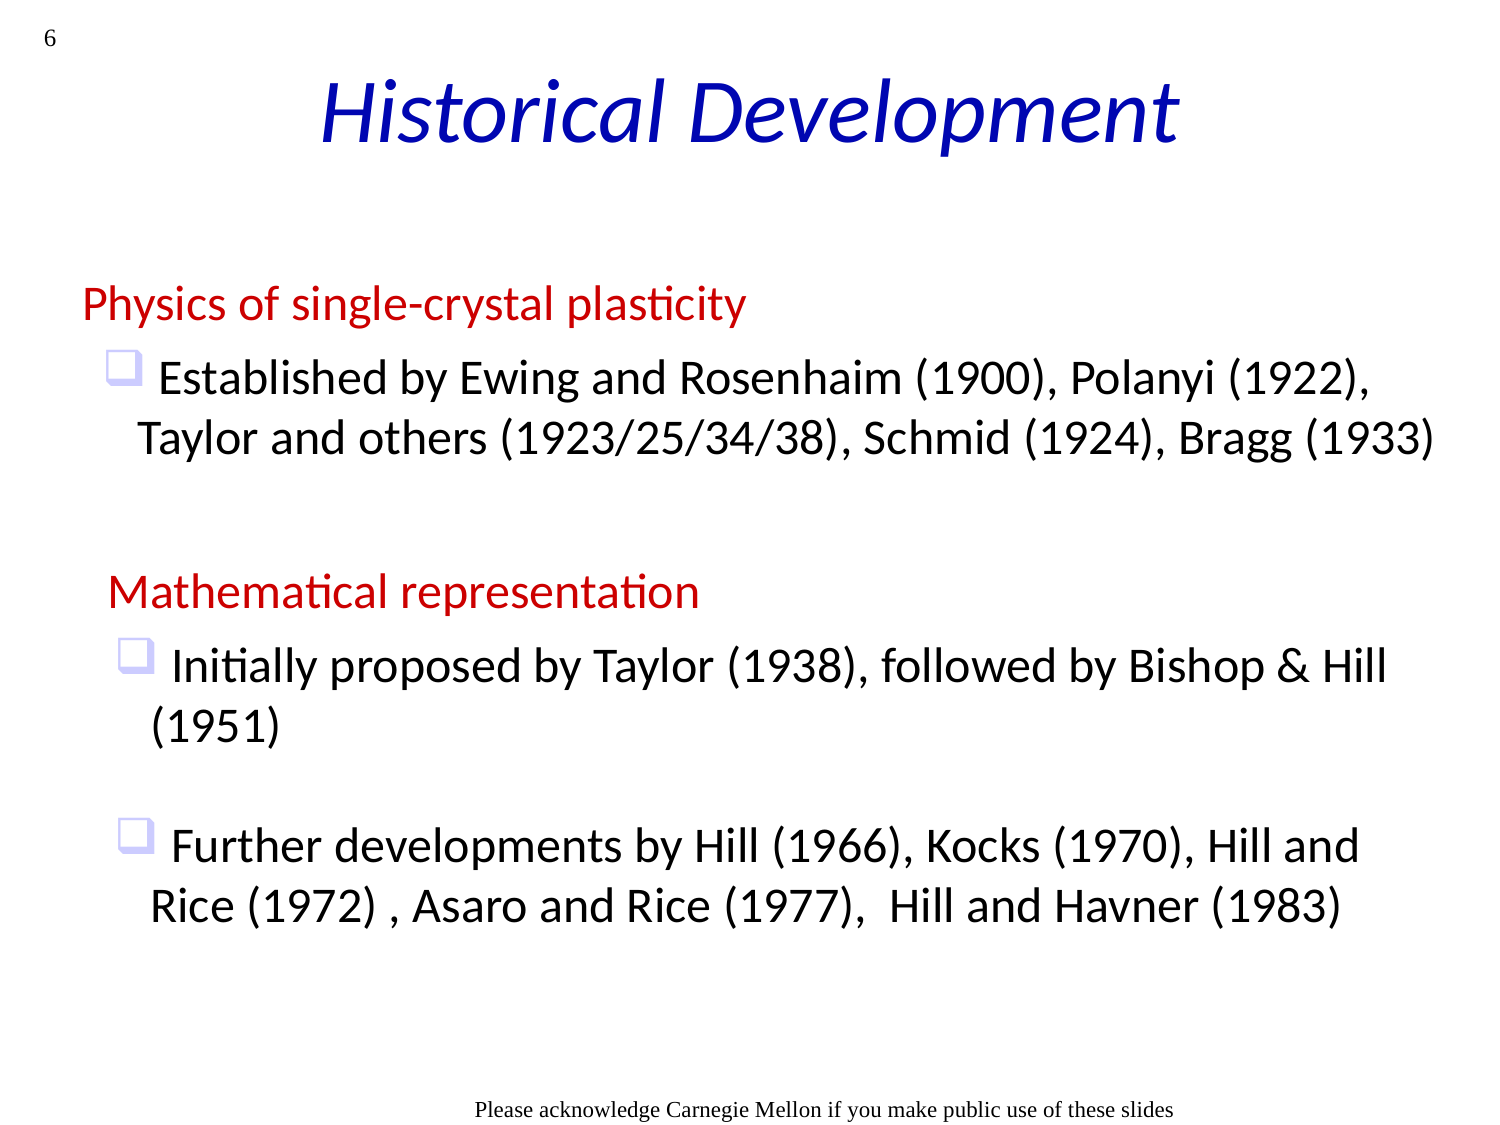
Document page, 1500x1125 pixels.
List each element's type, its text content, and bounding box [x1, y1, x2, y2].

text_box Established by Ewing and Rosenhaim (1900), Polanyi (1922), Taylor and others (1923/25/34/38), Schmid (1924), Bragg (1933) [87, 337, 1475, 473]
text_box Initially proposed by Taylor (1938), followed by Bishop & Hill (1951) Further developments by Hill (1966), Kocks (1970), Hill and Rice (1972) , Asaro and Rice (1977), Hill and Havner (1983) [99, 624, 1425, 940]
text_box Physics of single-crystal plasticity [67, 263, 763, 338]
title Historical Development [112, 12, 1388, 201]
footer Please acknowledge Carnegie Mellon if you make public use of these slides [362, 1087, 1288, 1125]
slide_number 6 [8, 13, 72, 52]
text_box Mathematical representation [92, 550, 716, 626]
